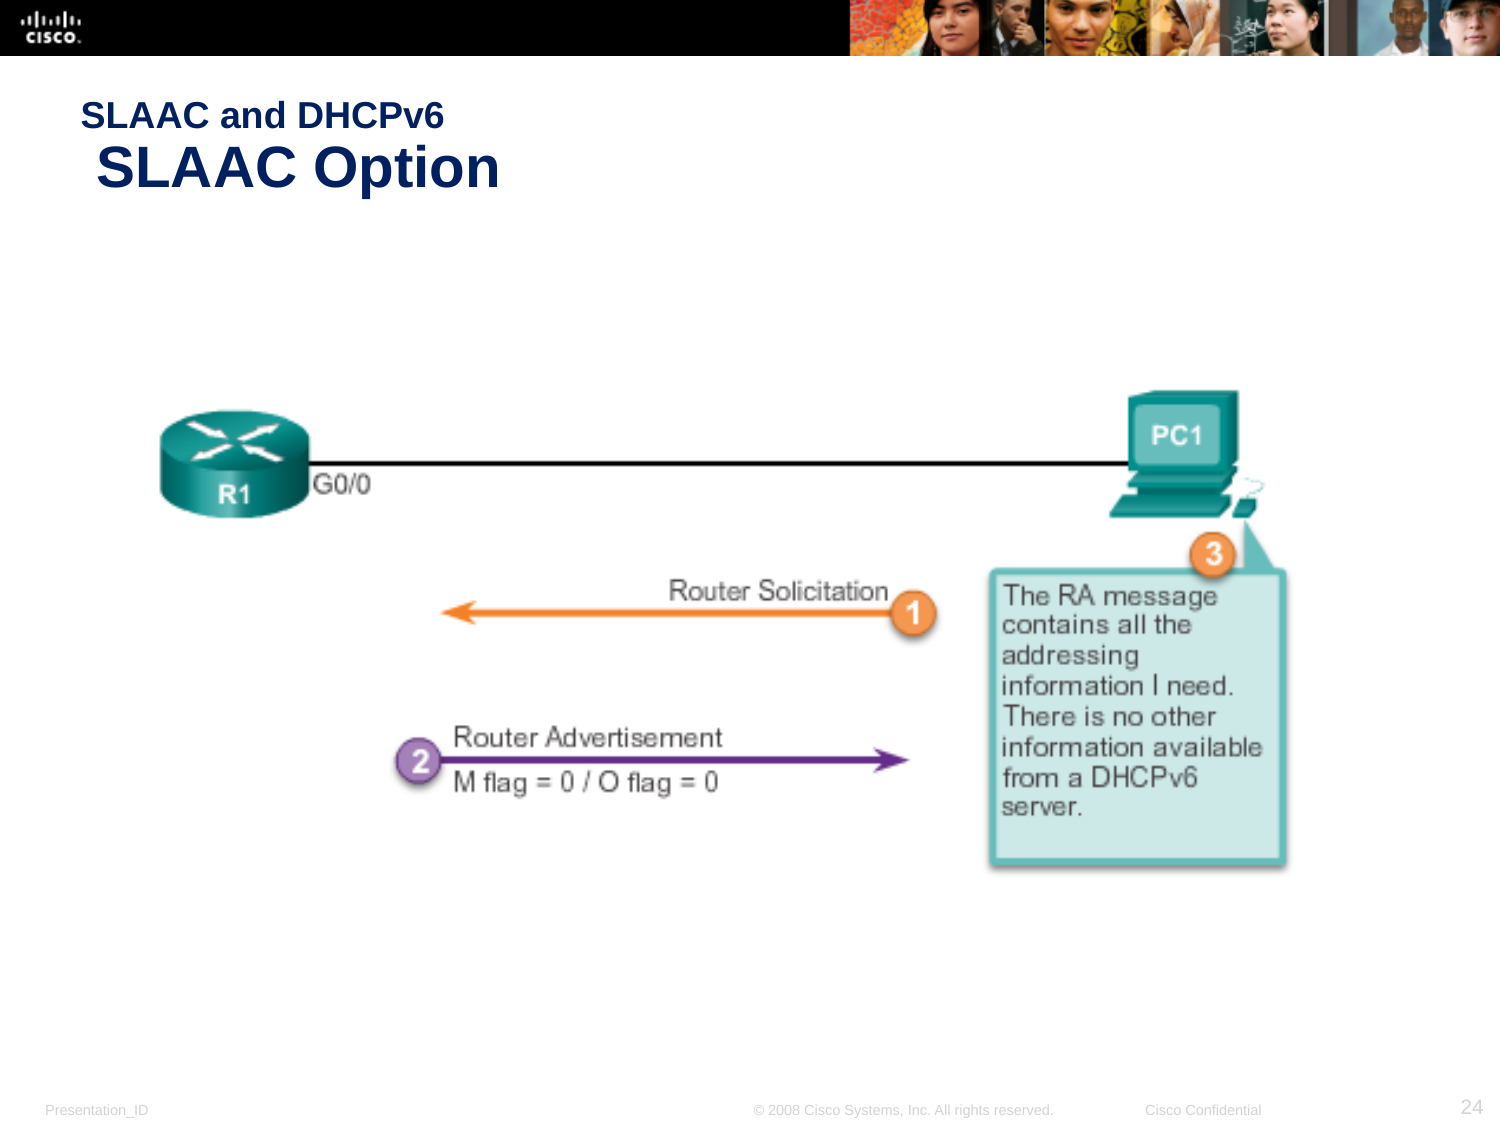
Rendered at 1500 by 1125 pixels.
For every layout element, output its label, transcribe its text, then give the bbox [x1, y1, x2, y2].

picture [0, 0, 1500, 56]
title SLAAC and DHCPv6 SLAAC Option [66, 68, 1404, 207]
picture [98, 287, 1361, 916]
